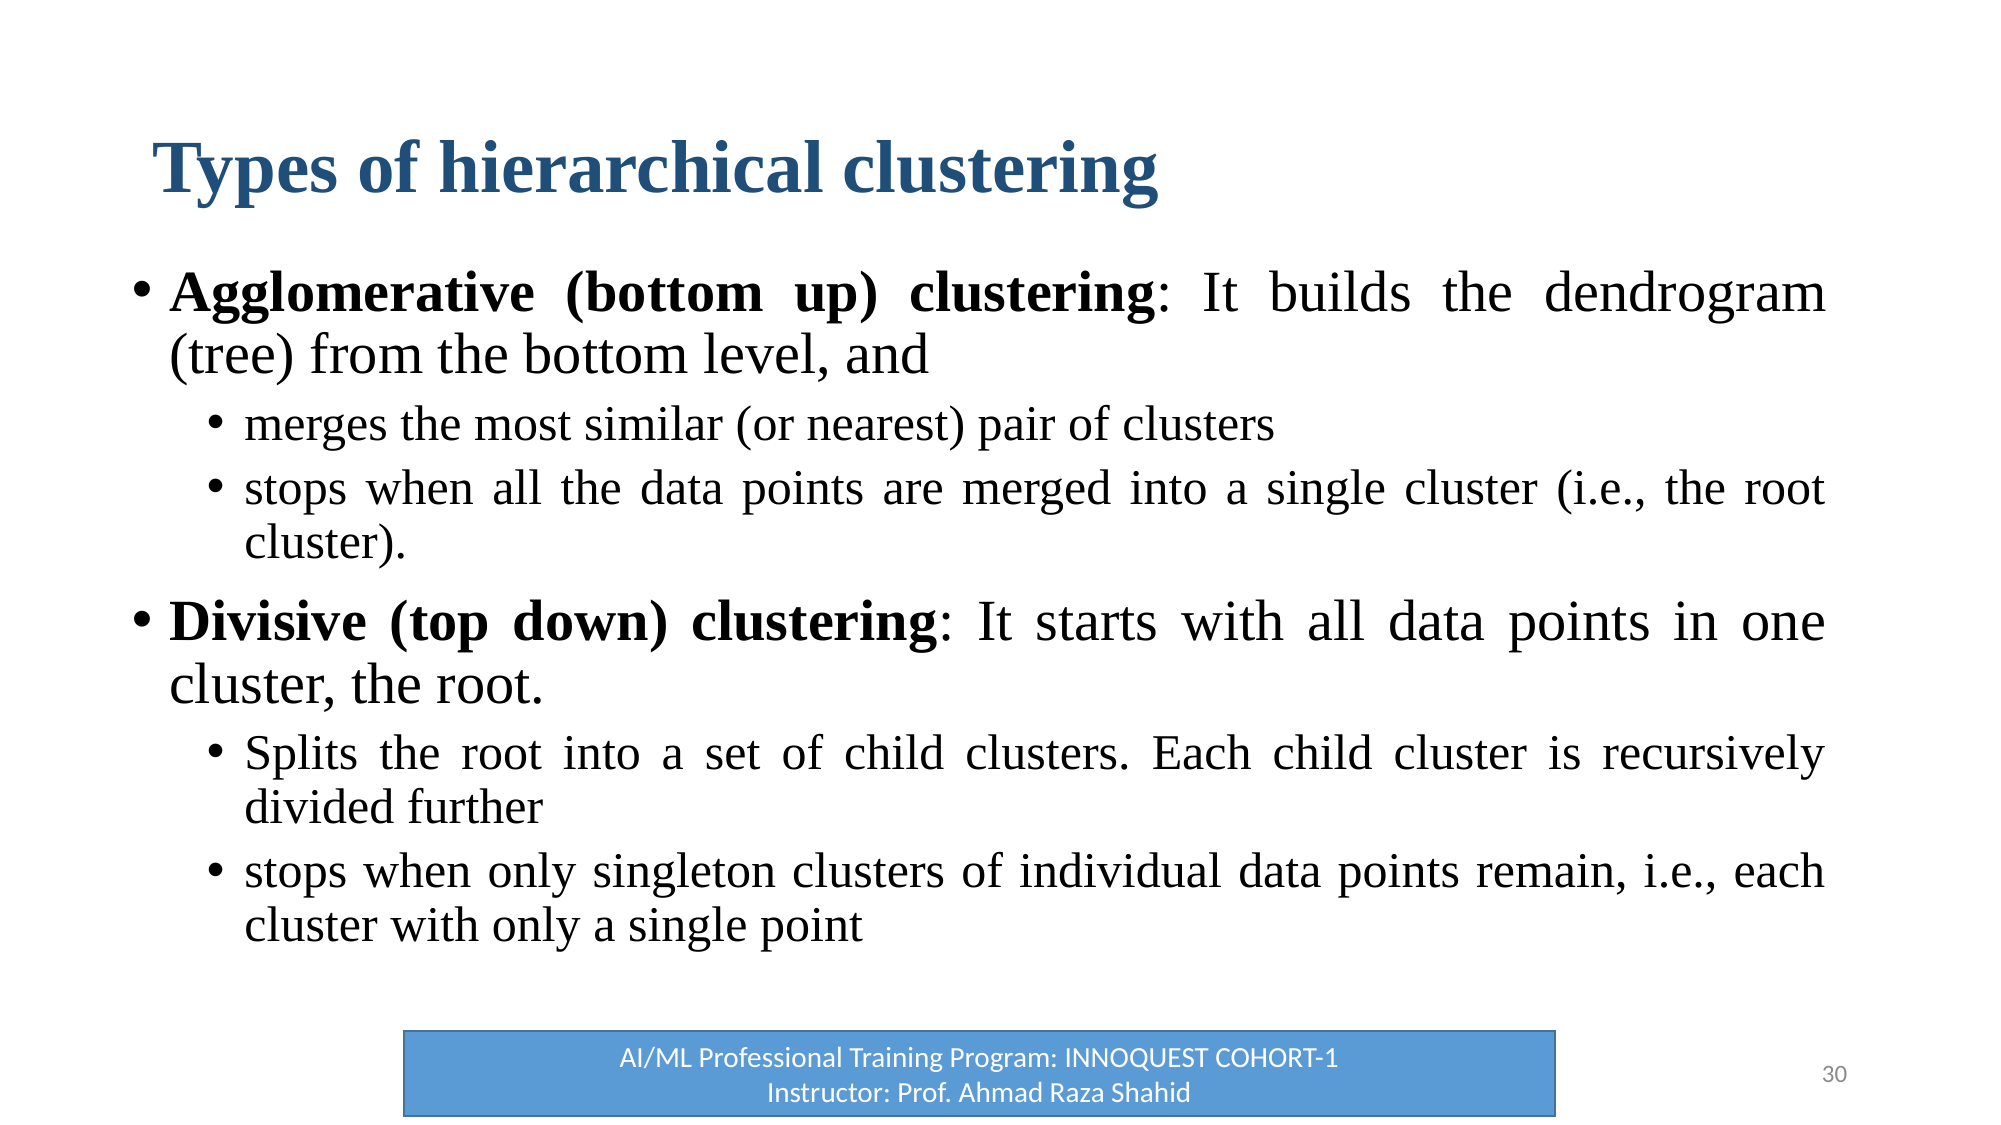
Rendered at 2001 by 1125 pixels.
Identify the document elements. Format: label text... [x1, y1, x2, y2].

text_box AI/ML Professional Training Program: INNOQUEST COHORT-1 Instructor: Prof. Ahmad Raza Shahid [403, 1030, 1556, 1117]
slide_number 30 [1412, 1042, 1863, 1103]
list Agglomerative (bottom up) clustering: It builds the dendrogram (tree) from the bottom level, and merges the most similar (or nearest) pair of clusters stops when all the data points are merged into a single cluster (i.e., the root cluster). Divisive (top down) clustering: It starts with all data points in one cluster, the root. Splits the root into a set of child clusters. Each child cluster is recursively divided further stops when only singleton clusters of individual data points remain, i.e., each cluster with only a single point [116, 253, 1842, 967]
title Types of hierarchical clustering [137, 59, 1863, 278]
